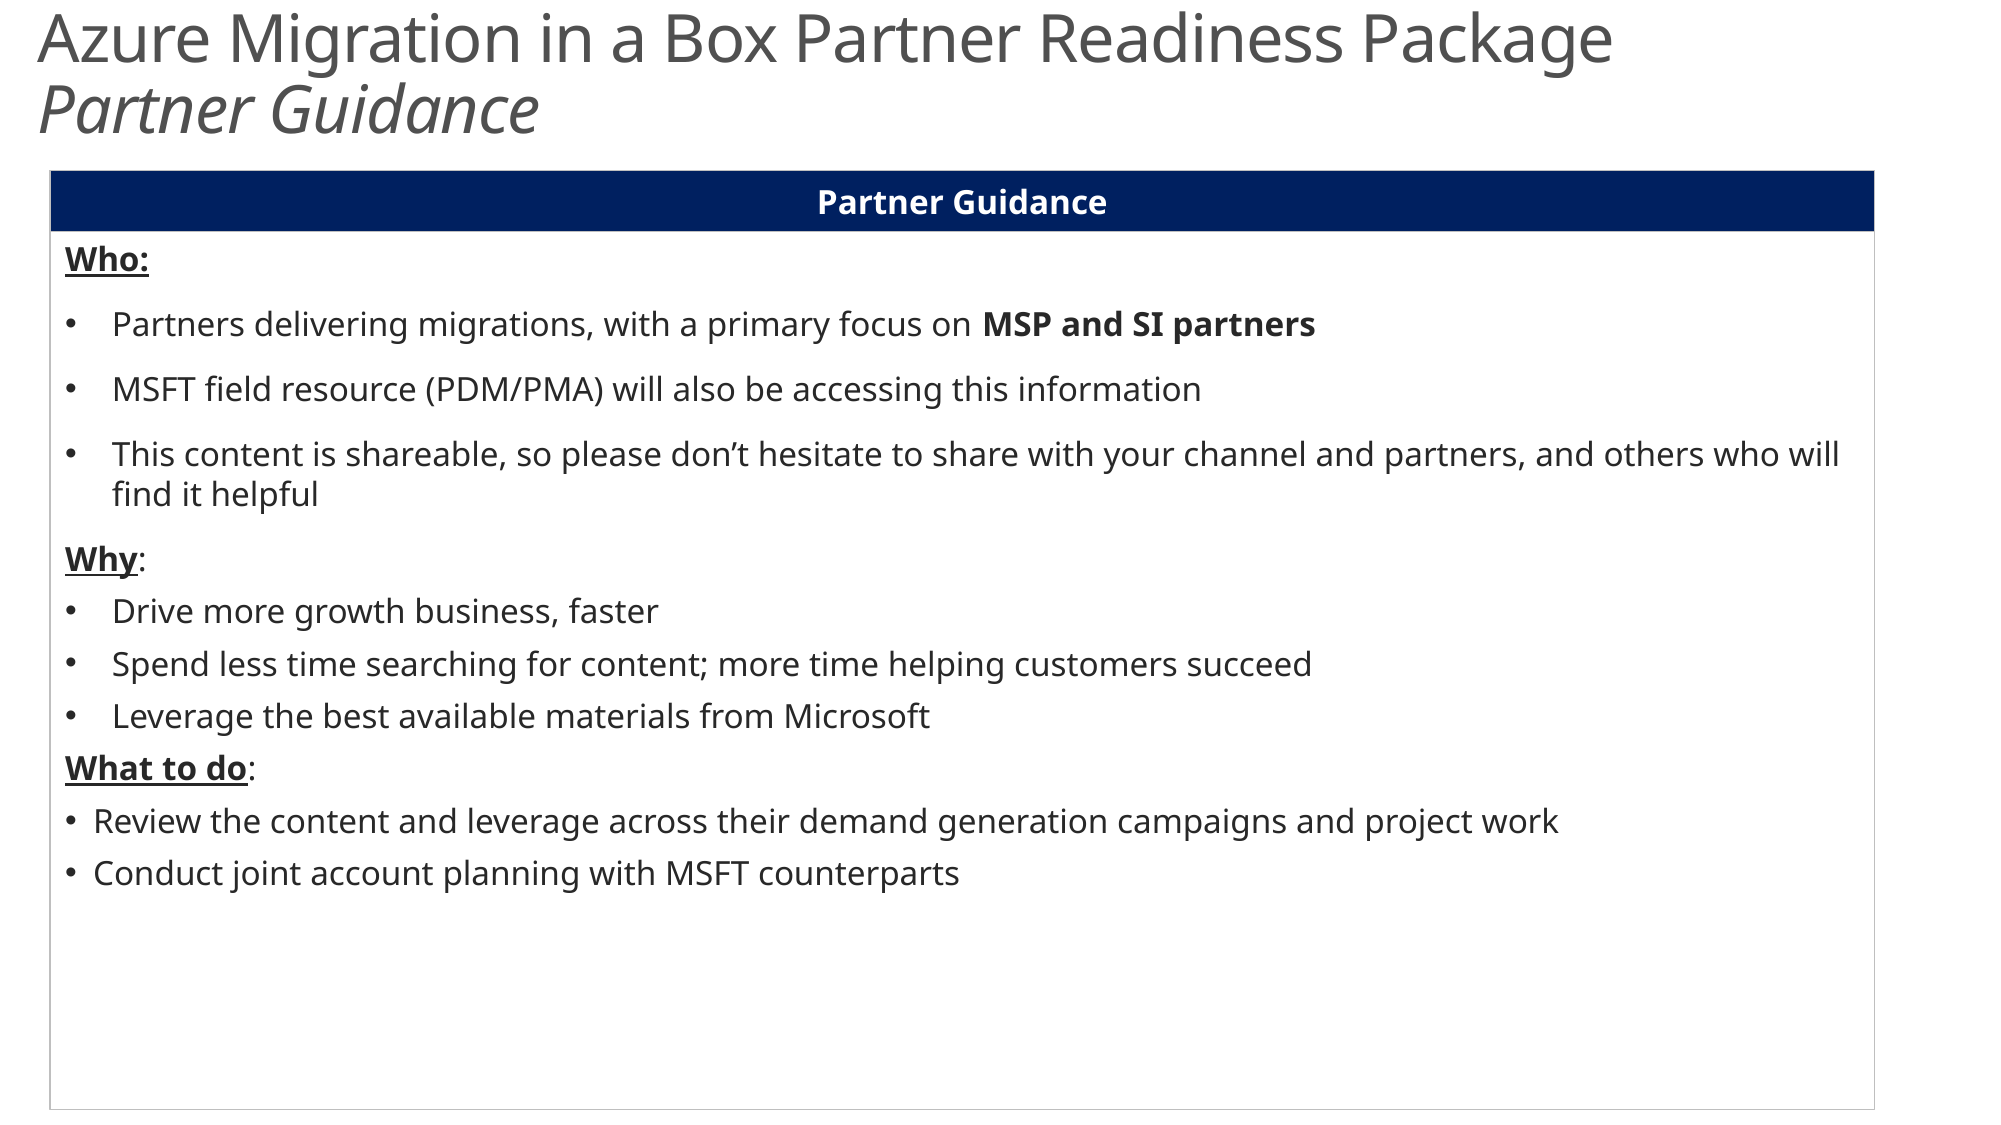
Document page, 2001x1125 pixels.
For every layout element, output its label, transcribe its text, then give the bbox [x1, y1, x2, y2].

title Azure Migration in a Box Partner Readiness Package Partner Guidance [0, 15, 1986, 122]
text_box Who: Partners delivering migrations, with a primary focus on MSP and SI partners MSFT field resource (PDM/PMA) will also be accessing this information This content is shareable, so please don’t hesitate to share with your channel and partners, and others who will find it helpful Why: Drive more growth business, faster Spend less time searching for content; more time helping customers succeed Leverage the best available materials from Microsoft What to do: Review the content and leverage across their demand generation campaigns and project work Conduct joint account planning with MSFT counterparts [48, 169, 1877, 1112]
